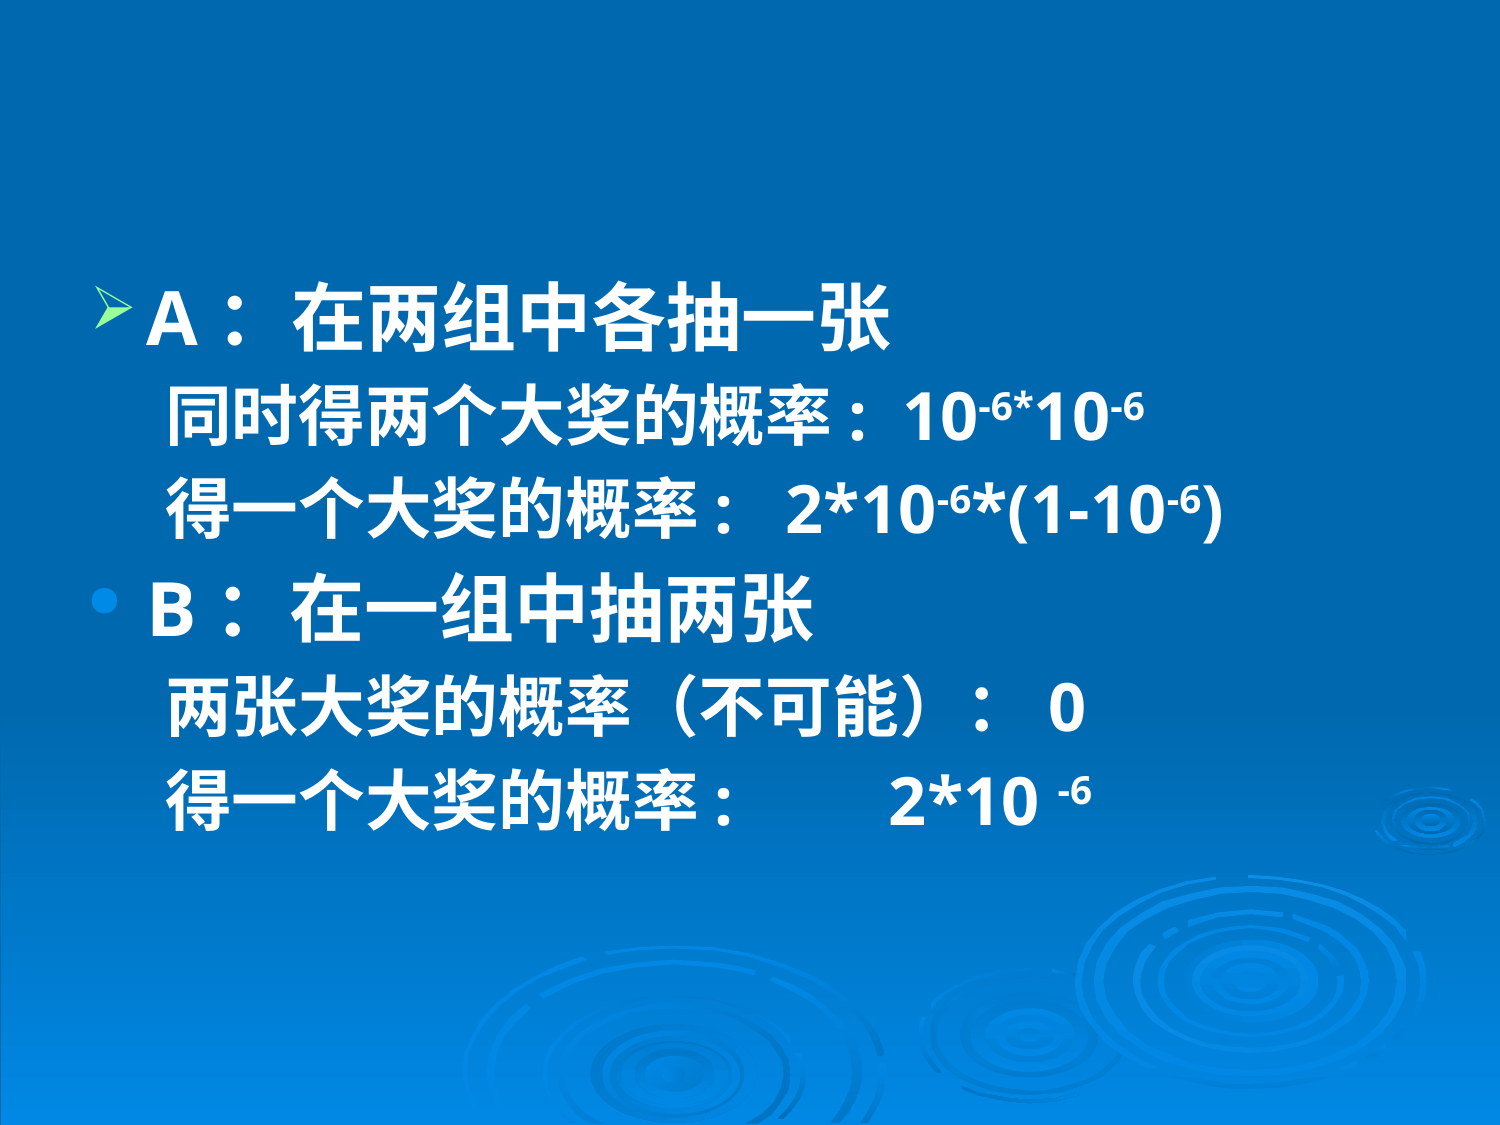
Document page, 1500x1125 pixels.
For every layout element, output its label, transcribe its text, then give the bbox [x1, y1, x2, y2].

list A：在两组中各抽一张 同时得两个大奖的概率: 10-6*10-6 得一个大奖的概率: 2*10-6*(1-10-6) B：在一组中抽两张 两张大奖的概率（不可能）：0 得一个大奖的概率: 2*10 -6 [74, 262, 1426, 1006]
